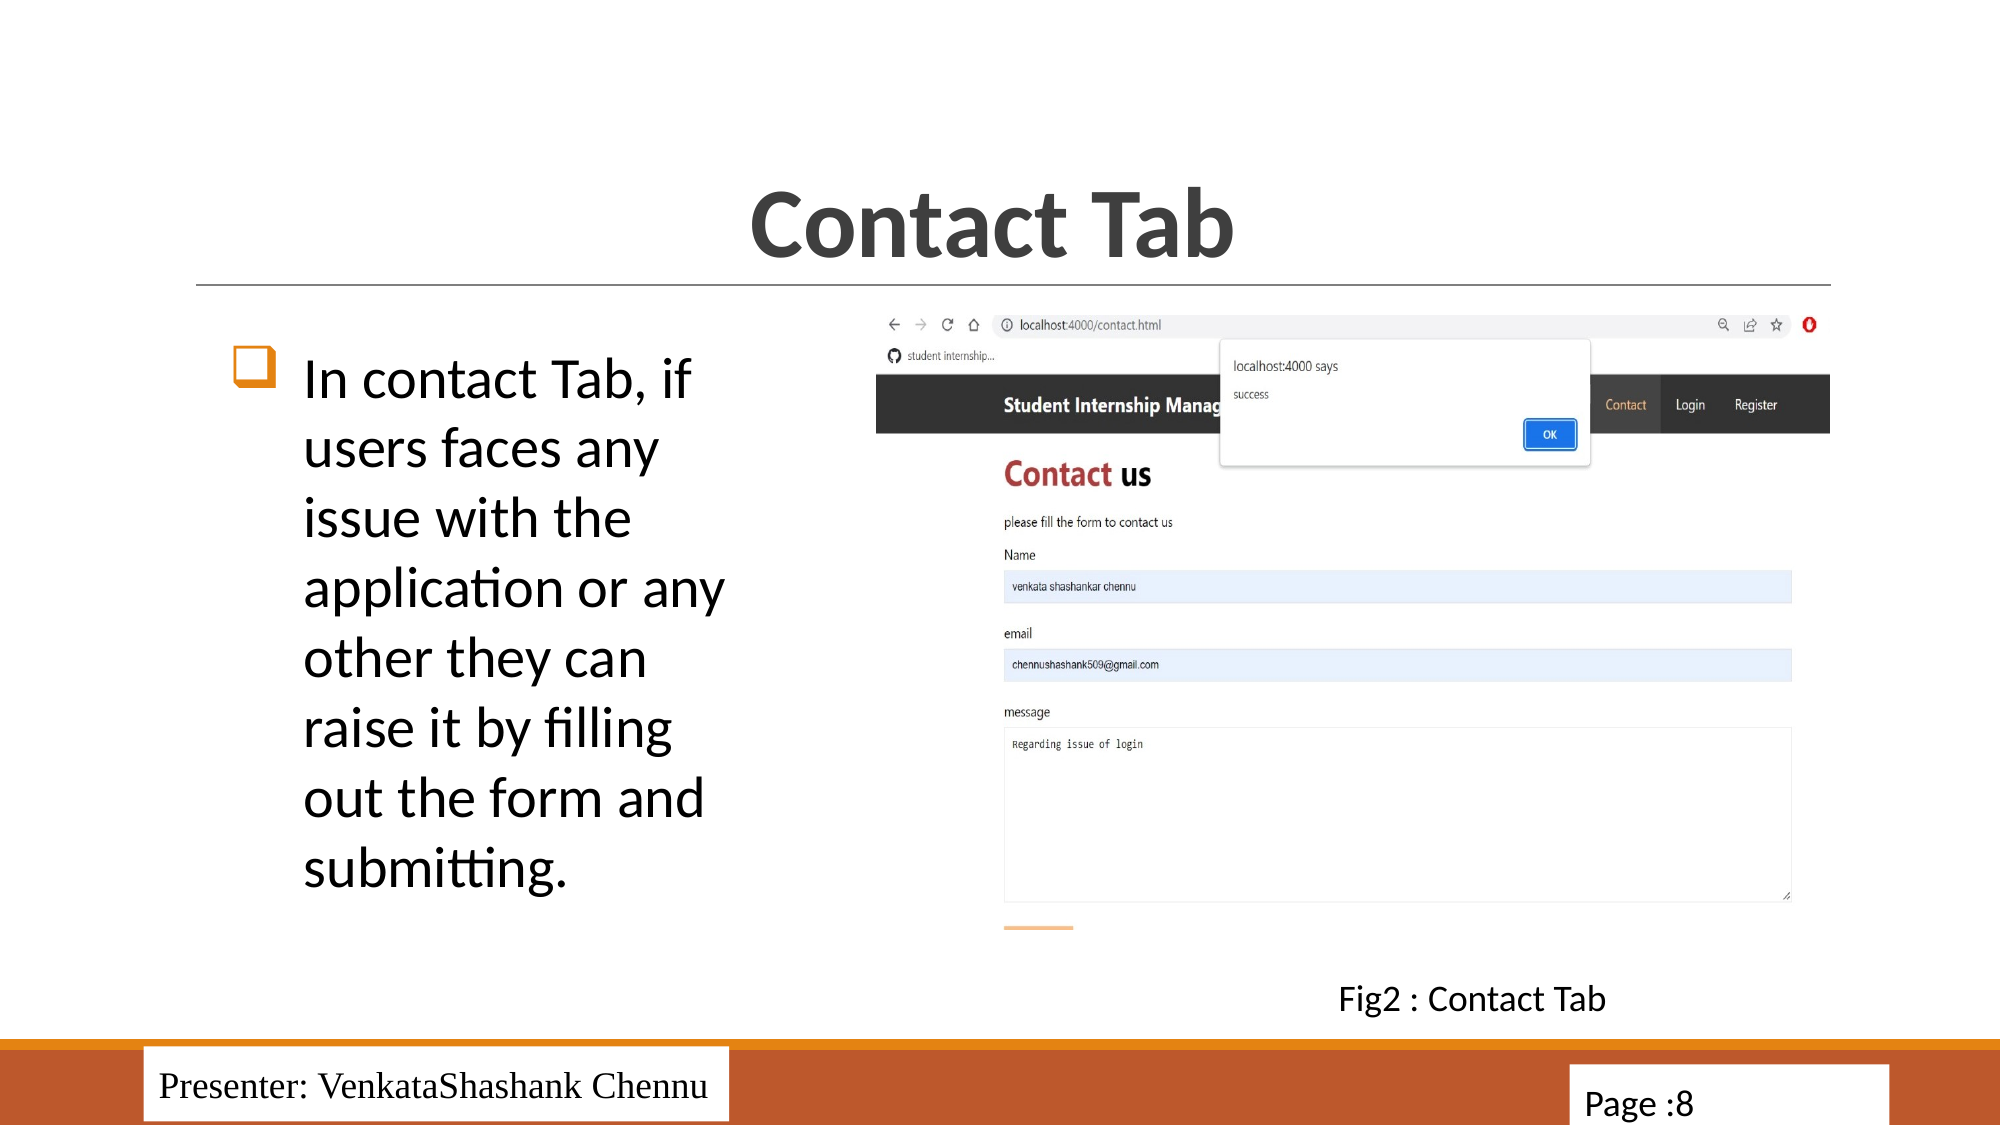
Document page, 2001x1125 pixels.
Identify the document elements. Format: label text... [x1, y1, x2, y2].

text_box Page :8 [1569, 1064, 1890, 1125]
picture [876, 315, 1831, 930]
title Contact Tab [180, 47, 1830, 285]
text_box Presenter: VenkataShashank Chennu [143, 1046, 730, 1122]
text_box In contact Tab, if users faces any issue with the application or any other they can raise it by filling out the form and submitting. [205, 324, 742, 915]
text_box Fig2 : Contact Tab [1323, 959, 2000, 1034]
